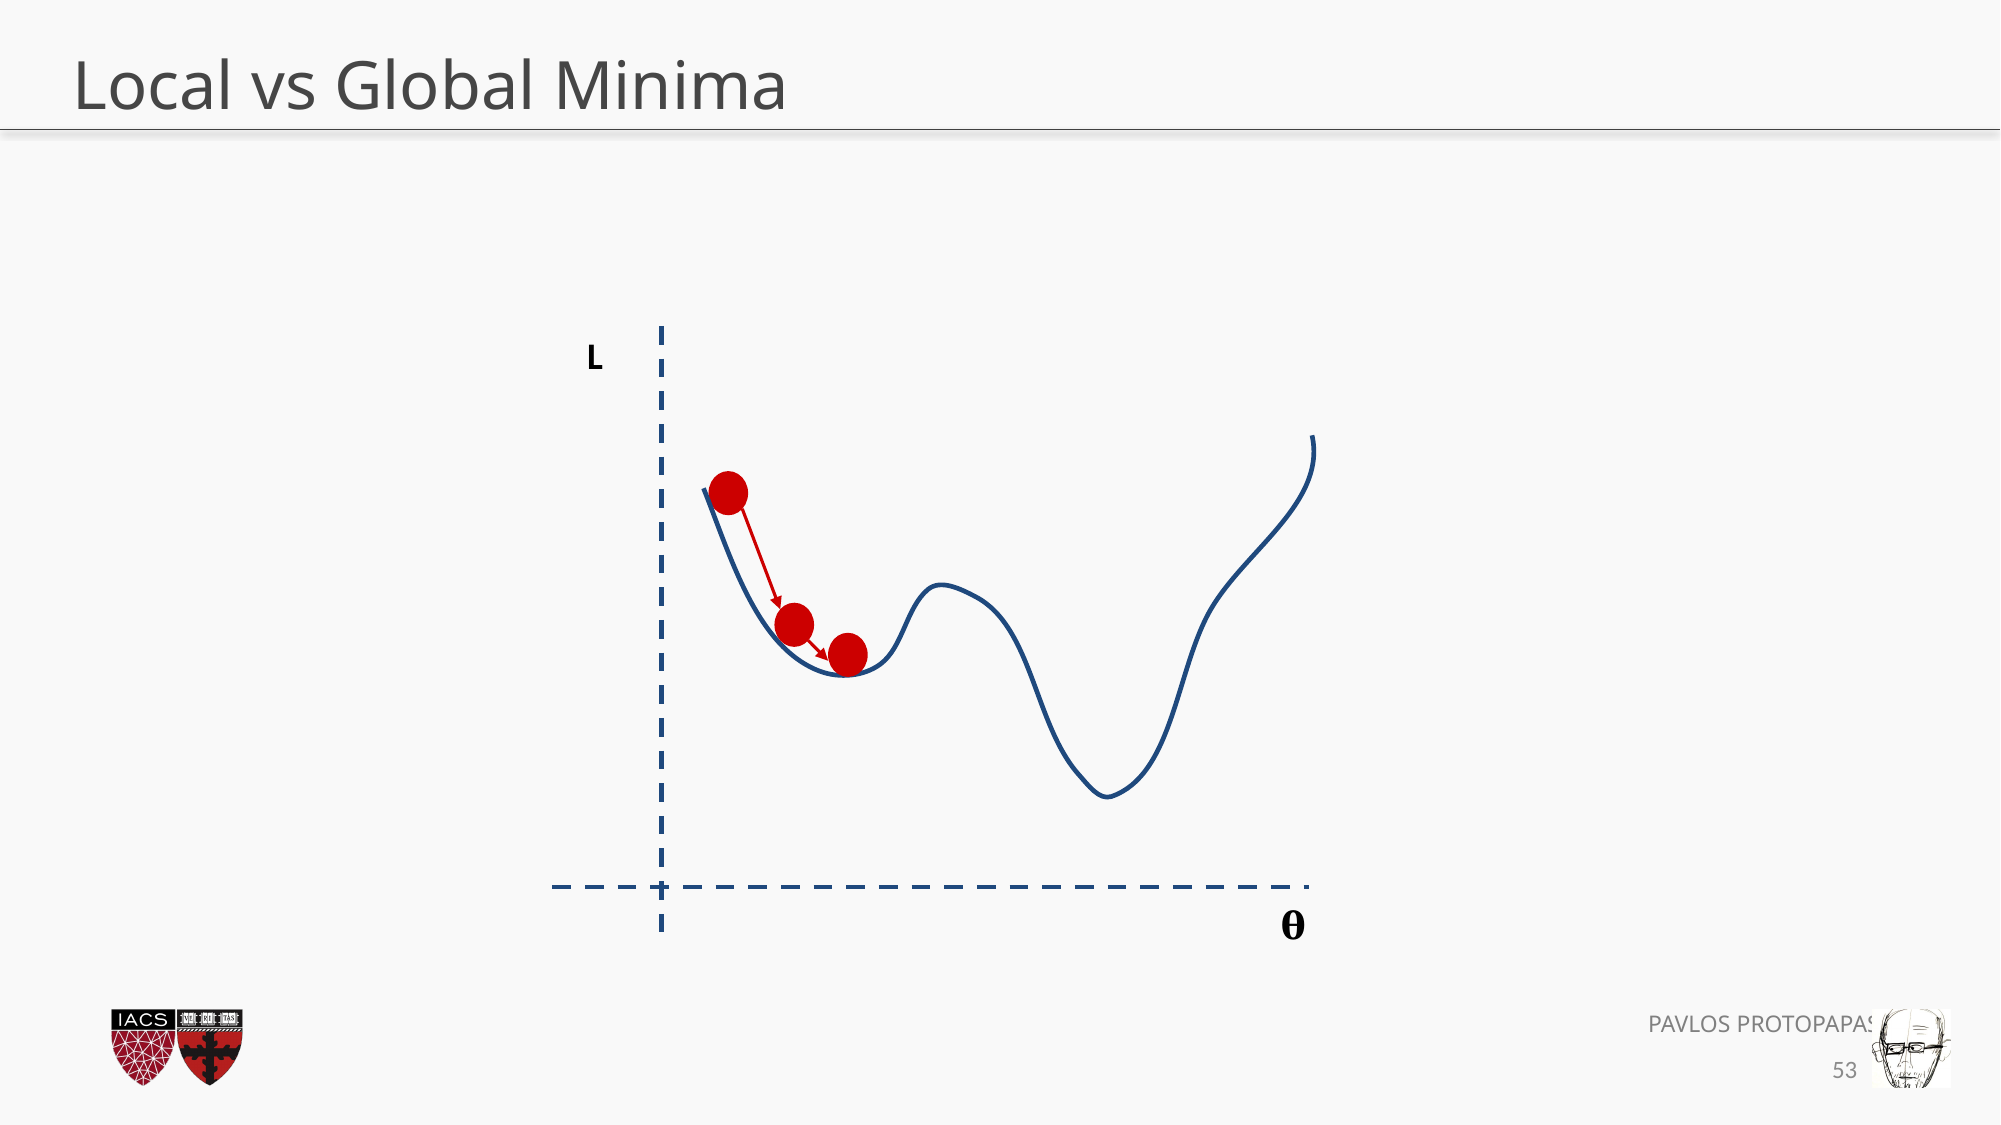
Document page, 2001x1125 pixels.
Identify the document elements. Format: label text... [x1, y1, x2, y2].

slide_number 53 [1405, 1038, 1873, 1099]
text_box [552, 316, 1355, 992]
title Local vs Global Minima [57, 35, 1943, 162]
picture [1872, 1009, 1951, 1088]
picture [109, 1009, 243, 1086]
